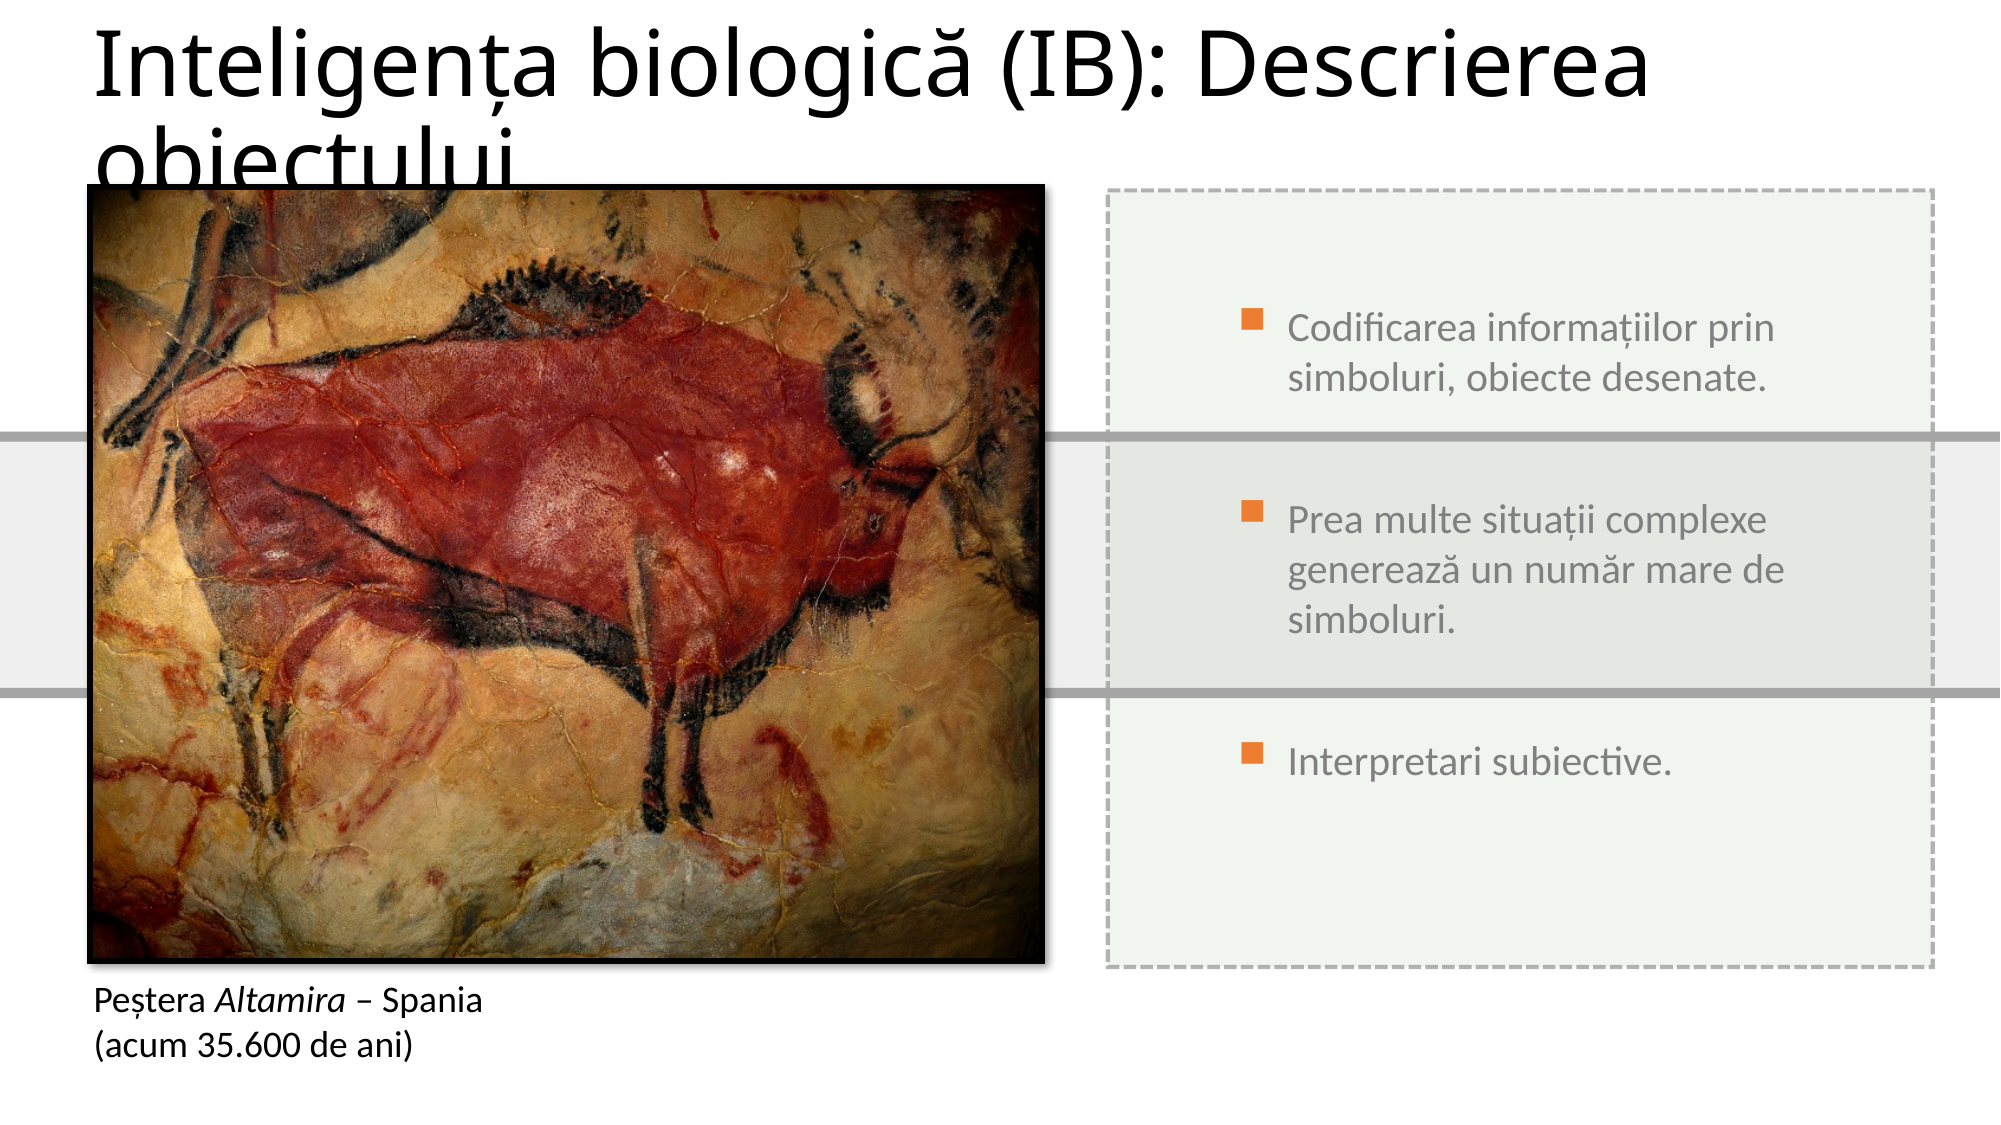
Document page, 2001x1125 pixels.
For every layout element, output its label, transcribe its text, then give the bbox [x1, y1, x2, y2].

text_box Codificarea informațiilor prin simboluri, obiecte desenate. Prea multe situații complexe generează un număr mare de simboluri. Interpretari subiective. [1222, 241, 1866, 842]
text_box [1866, 431, 2000, 443]
text_box Peștera Altamira – Spania (acum 35.600 de ani) [78, 967, 842, 1072]
text_box [1055, 687, 1222, 699]
text_box [1055, 431, 1222, 443]
text_box [1866, 443, 2000, 687]
text_box [1055, 443, 1222, 687]
text_box [0, 431, 85, 443]
text_box [0, 443, 85, 687]
text_box [1866, 687, 2000, 699]
text_box [1107, 699, 1934, 968]
text_box [1107, 189, 1934, 430]
picture [92, 190, 1039, 958]
text_box [0, 687, 85, 699]
title Inteligența biologică (IB): Descrierea obiectului [78, 29, 1876, 205]
